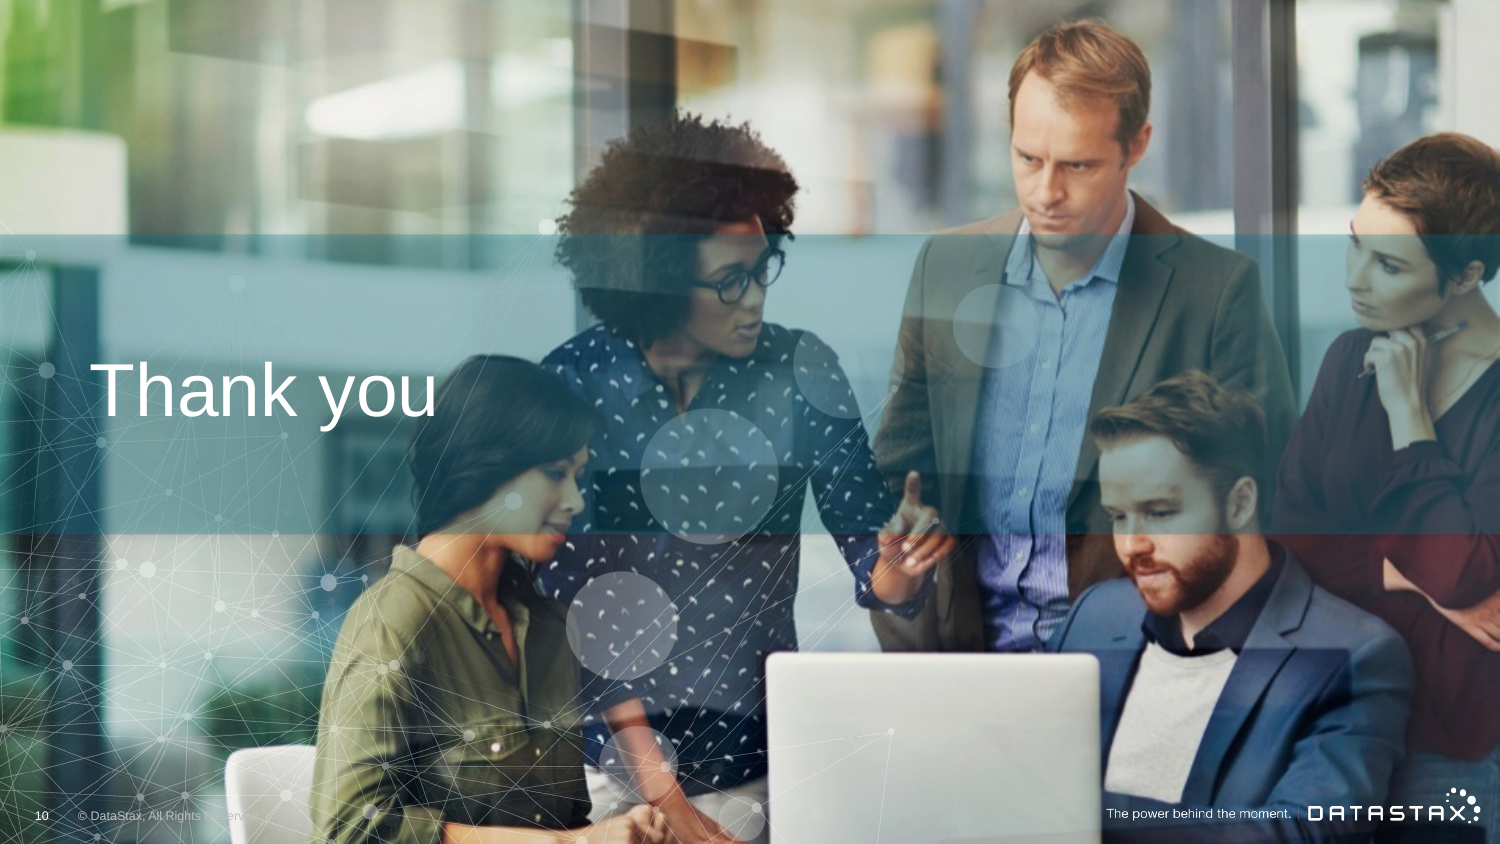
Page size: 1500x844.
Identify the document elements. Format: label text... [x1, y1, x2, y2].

picture [0, 0, 1500, 844]
title Thank you [75, 316, 1425, 457]
slide_number 10 [16, 785, 64, 831]
slide_number © DataStax, All Rights Reserved. [77, 785, 416, 831]
